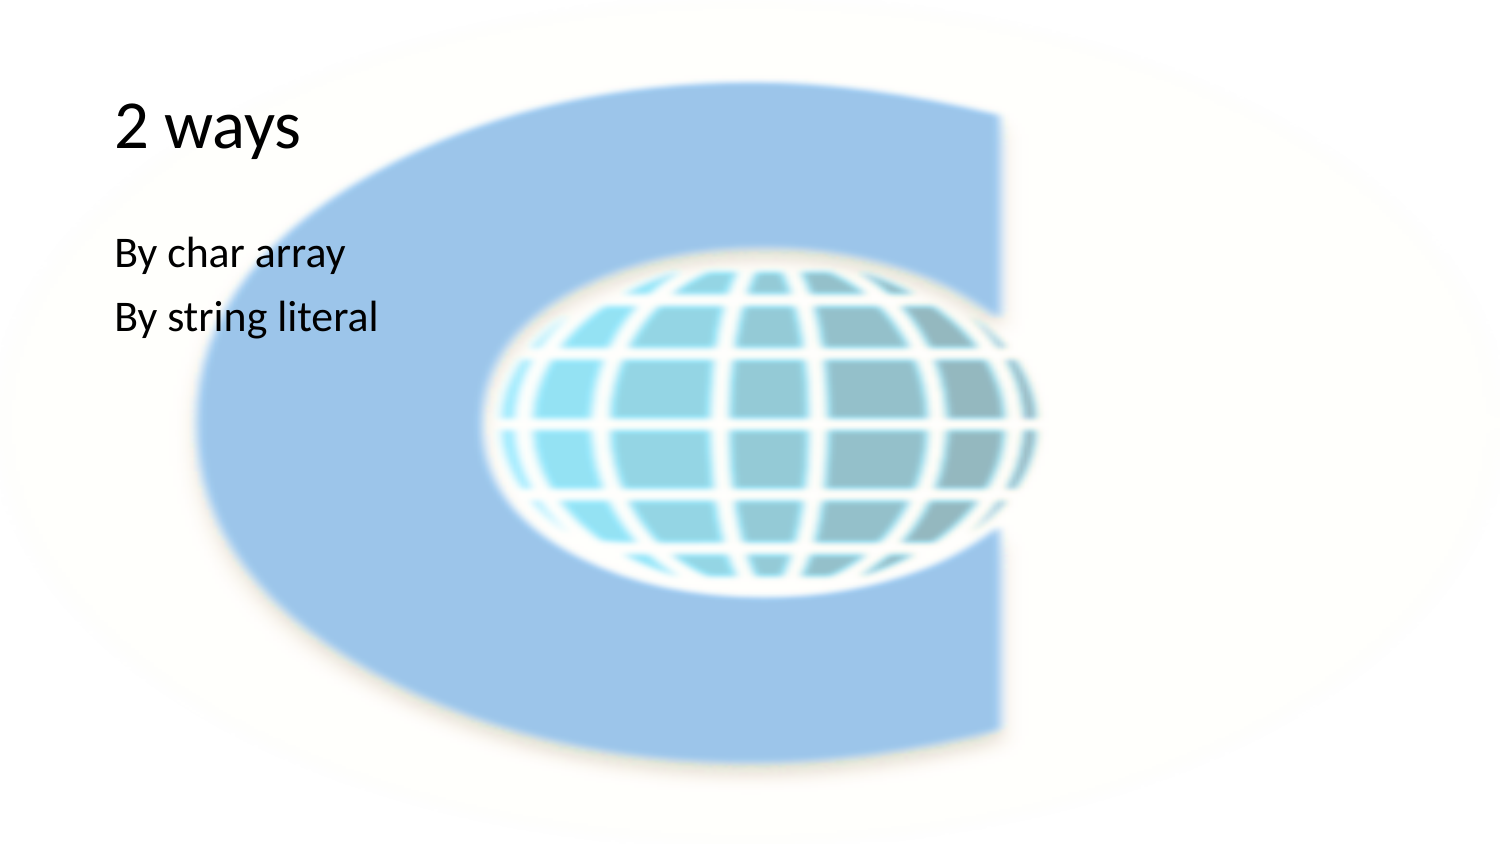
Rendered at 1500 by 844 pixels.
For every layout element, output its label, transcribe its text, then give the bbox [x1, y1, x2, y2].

title 2 ways [103, 44, 1397, 208]
list By char array By string literal [103, 224, 1397, 760]
